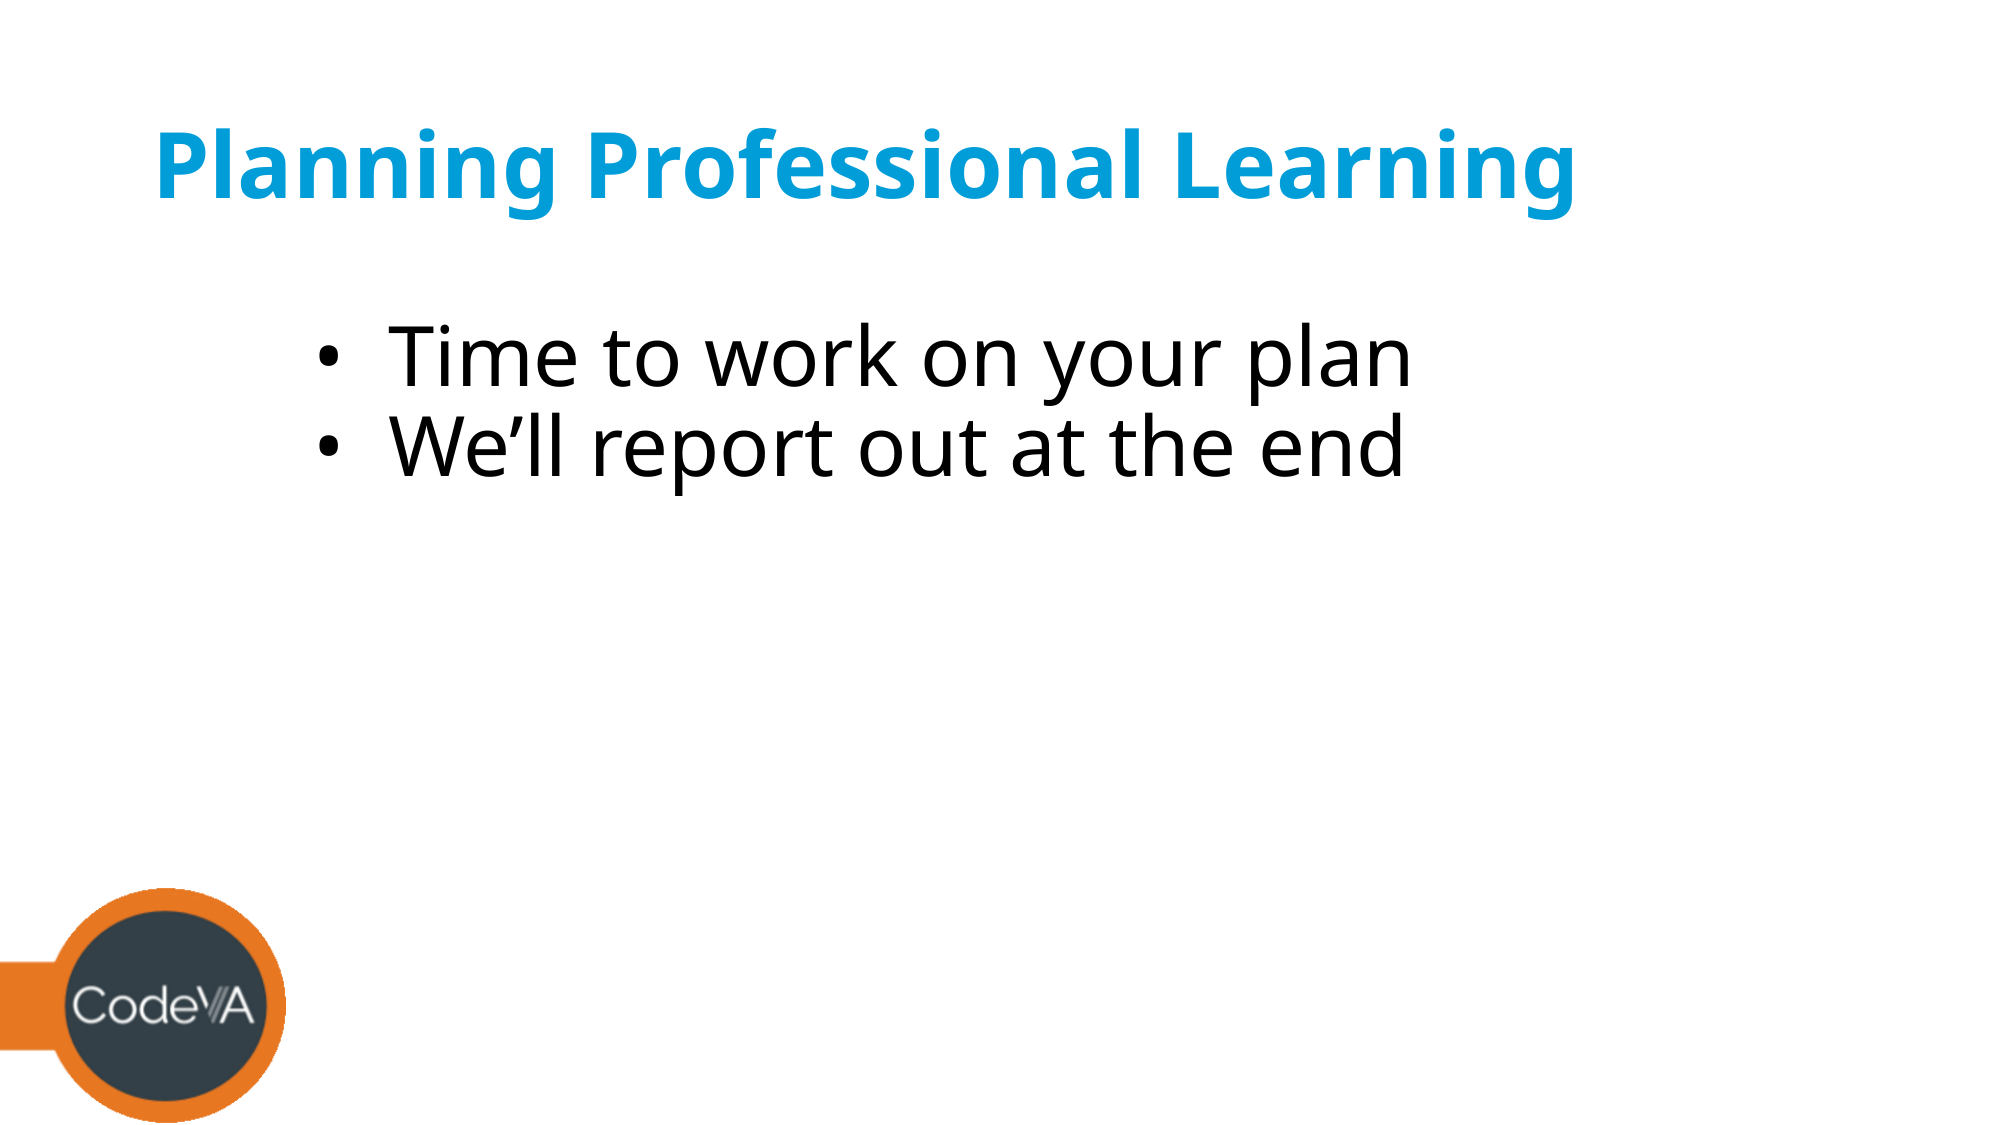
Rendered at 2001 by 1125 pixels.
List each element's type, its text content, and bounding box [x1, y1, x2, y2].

picture [0, 885, 286, 1125]
title Planning Professional Learning [137, 59, 1863, 278]
list Time to work on your plan We’ll report out at the end [298, 299, 1863, 1014]
